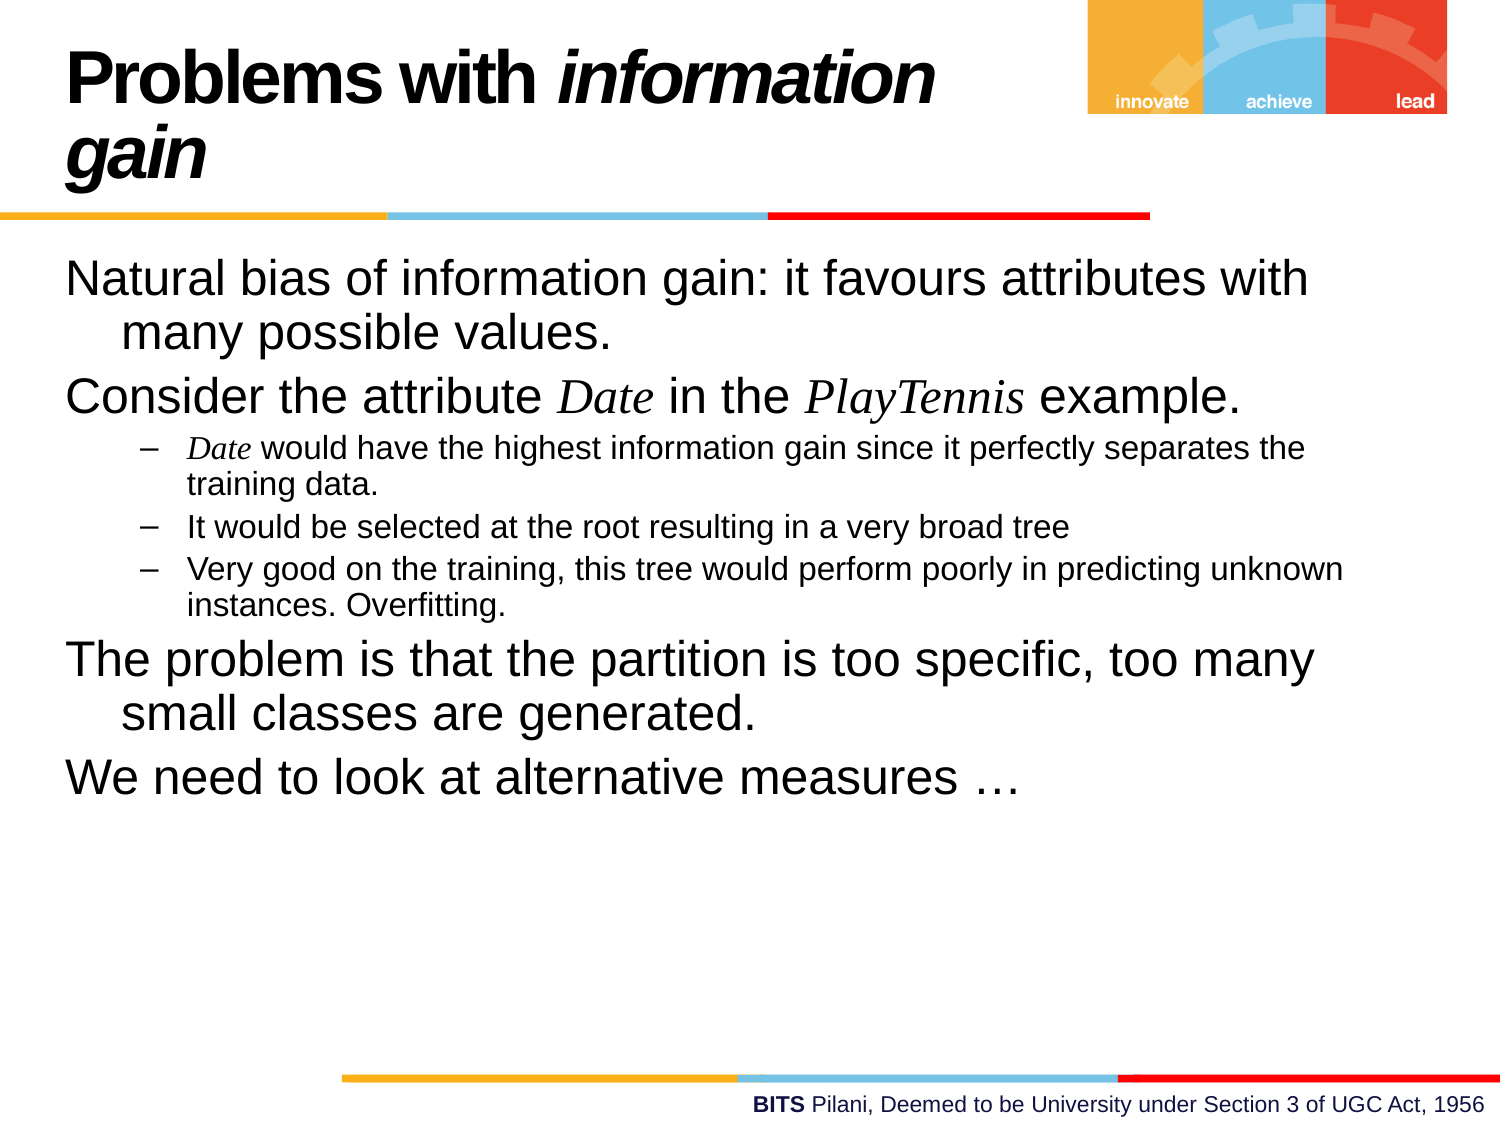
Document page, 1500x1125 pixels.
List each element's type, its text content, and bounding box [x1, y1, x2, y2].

list Natural bias of information gain: it favours attributes with many possible values. Consider the attribute Date in the PlayTennis example. Date would have the highest information gain since it perfectly separates the training data. It would be selected at the root resulting in a very broad tree Very good on the training, this tree would perform poorly in predicting unknown instances. Overfitting. The problem is that the partition is too specific, too many small classes are generated. We need to look at alternative measures … [50, 245, 1400, 988]
list Problems with information gain [50, 24, 1088, 213]
picture [1087, 0, 1448, 114]
